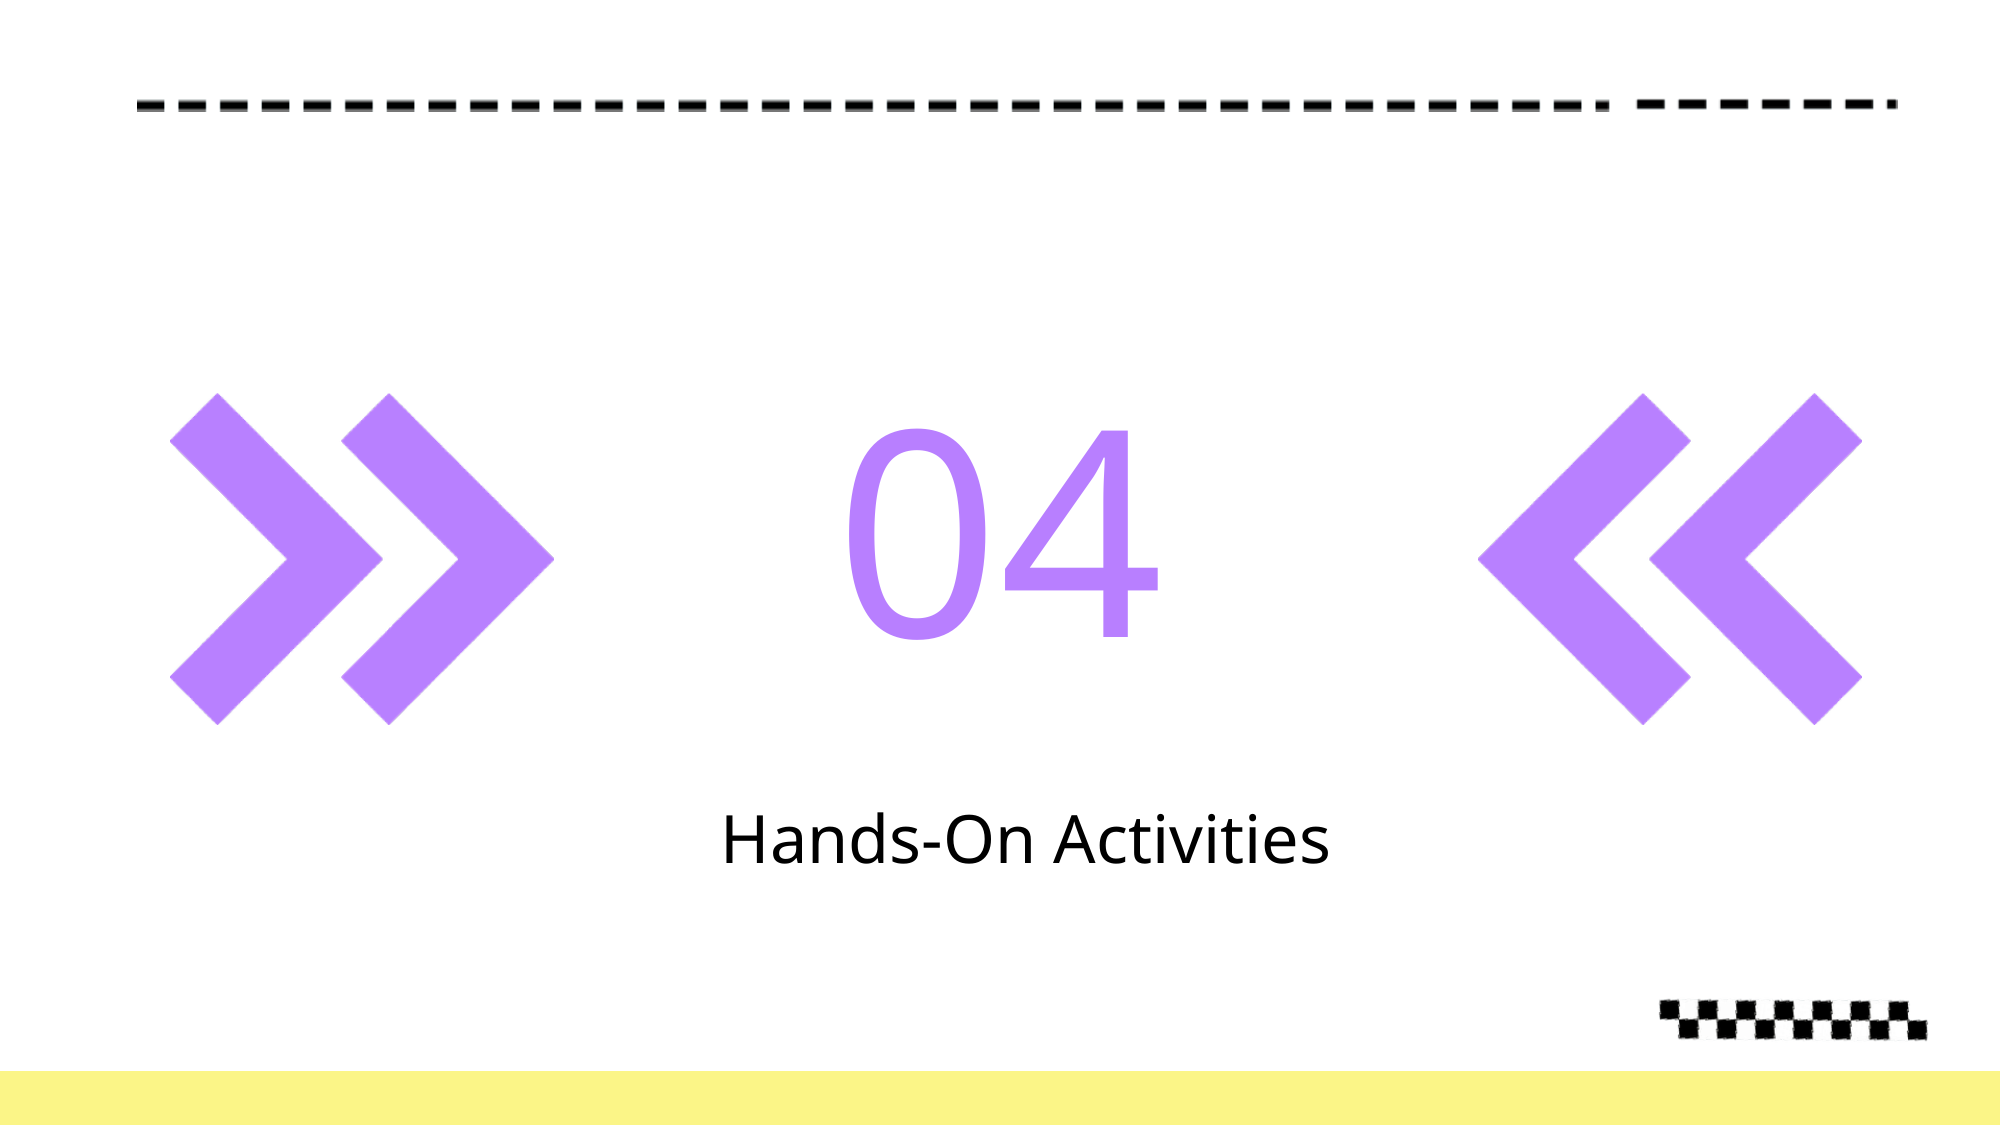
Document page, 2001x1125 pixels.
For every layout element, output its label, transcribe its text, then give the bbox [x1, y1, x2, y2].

text_box Hands-On Activities [257, 796, 1796, 877]
text_box 04 [764, 342, 1236, 703]
picture [1477, 393, 1862, 725]
picture [170, 393, 554, 725]
picture [137, 98, 1898, 112]
picture [0, 968, 2000, 1125]
